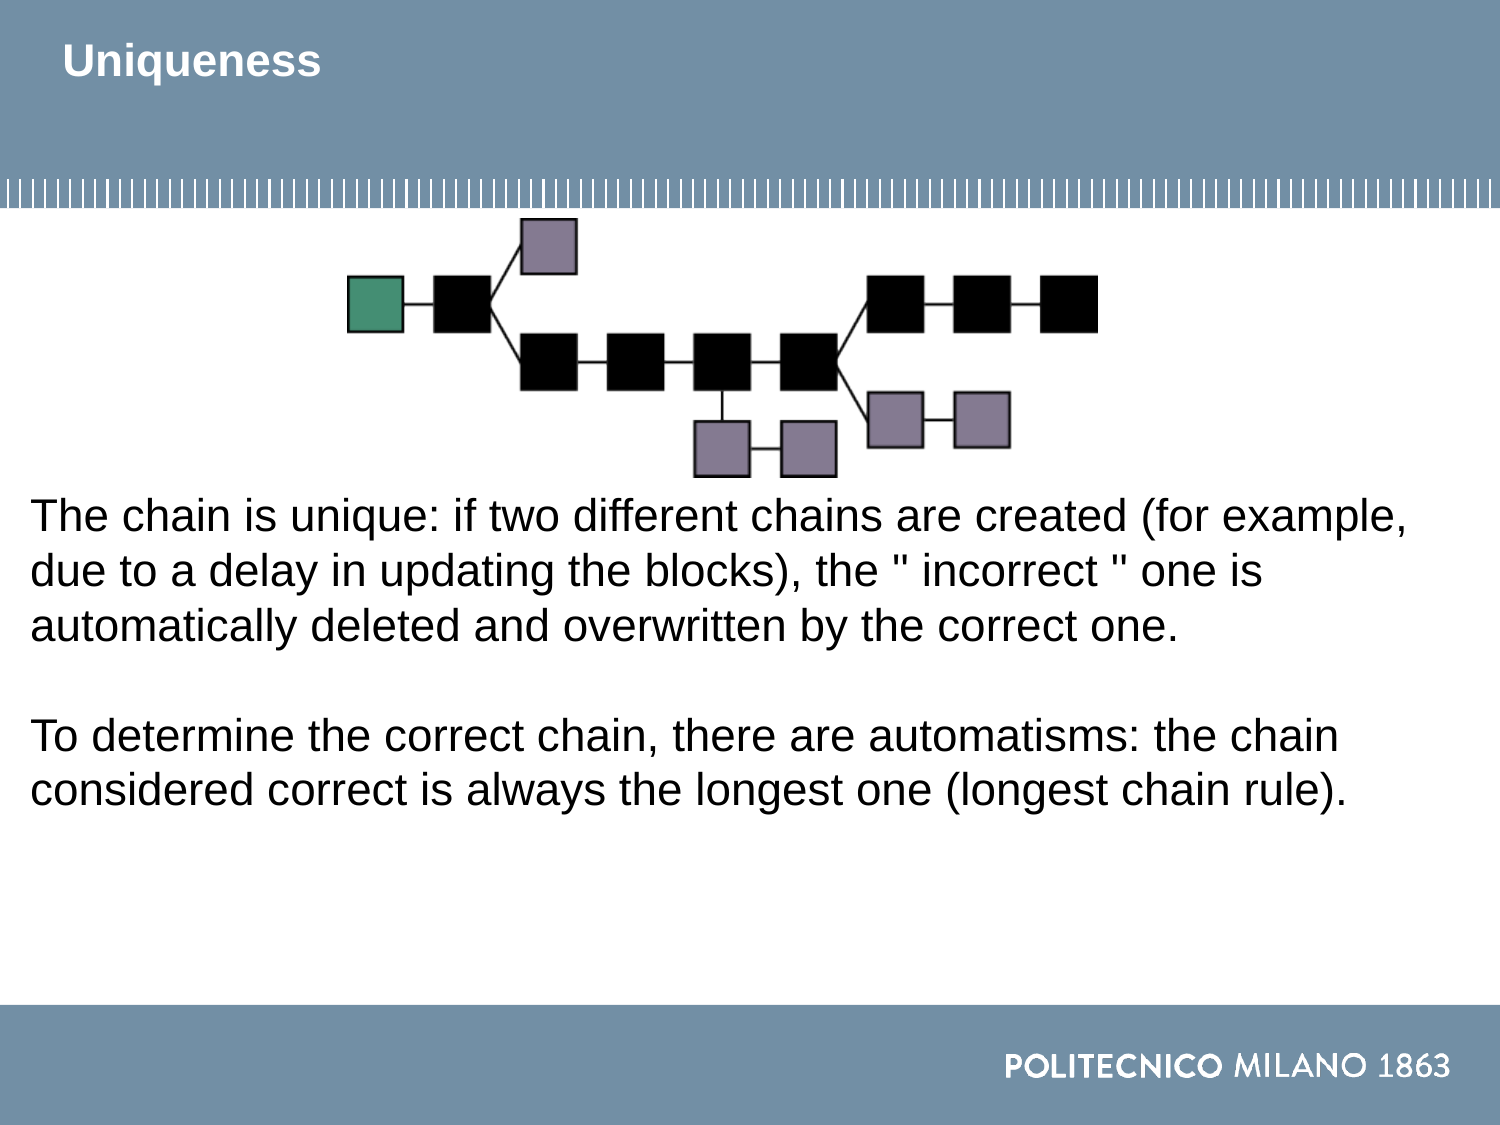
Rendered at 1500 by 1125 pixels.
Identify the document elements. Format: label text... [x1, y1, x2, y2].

picture [999, 1041, 1456, 1089]
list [347, 218, 1098, 478]
text_box The chain is unique: if two different chains are created (for example, due to a delay in updating the blocks), the '' incorrect '' one is automatically deleted and overwritten by the correct one. To determine the correct chain, there are automatisms: the chain considered correct is always the longest one (longest chain rule). [15, 477, 1491, 898]
title Uniqueness [47, 22, 1455, 161]
